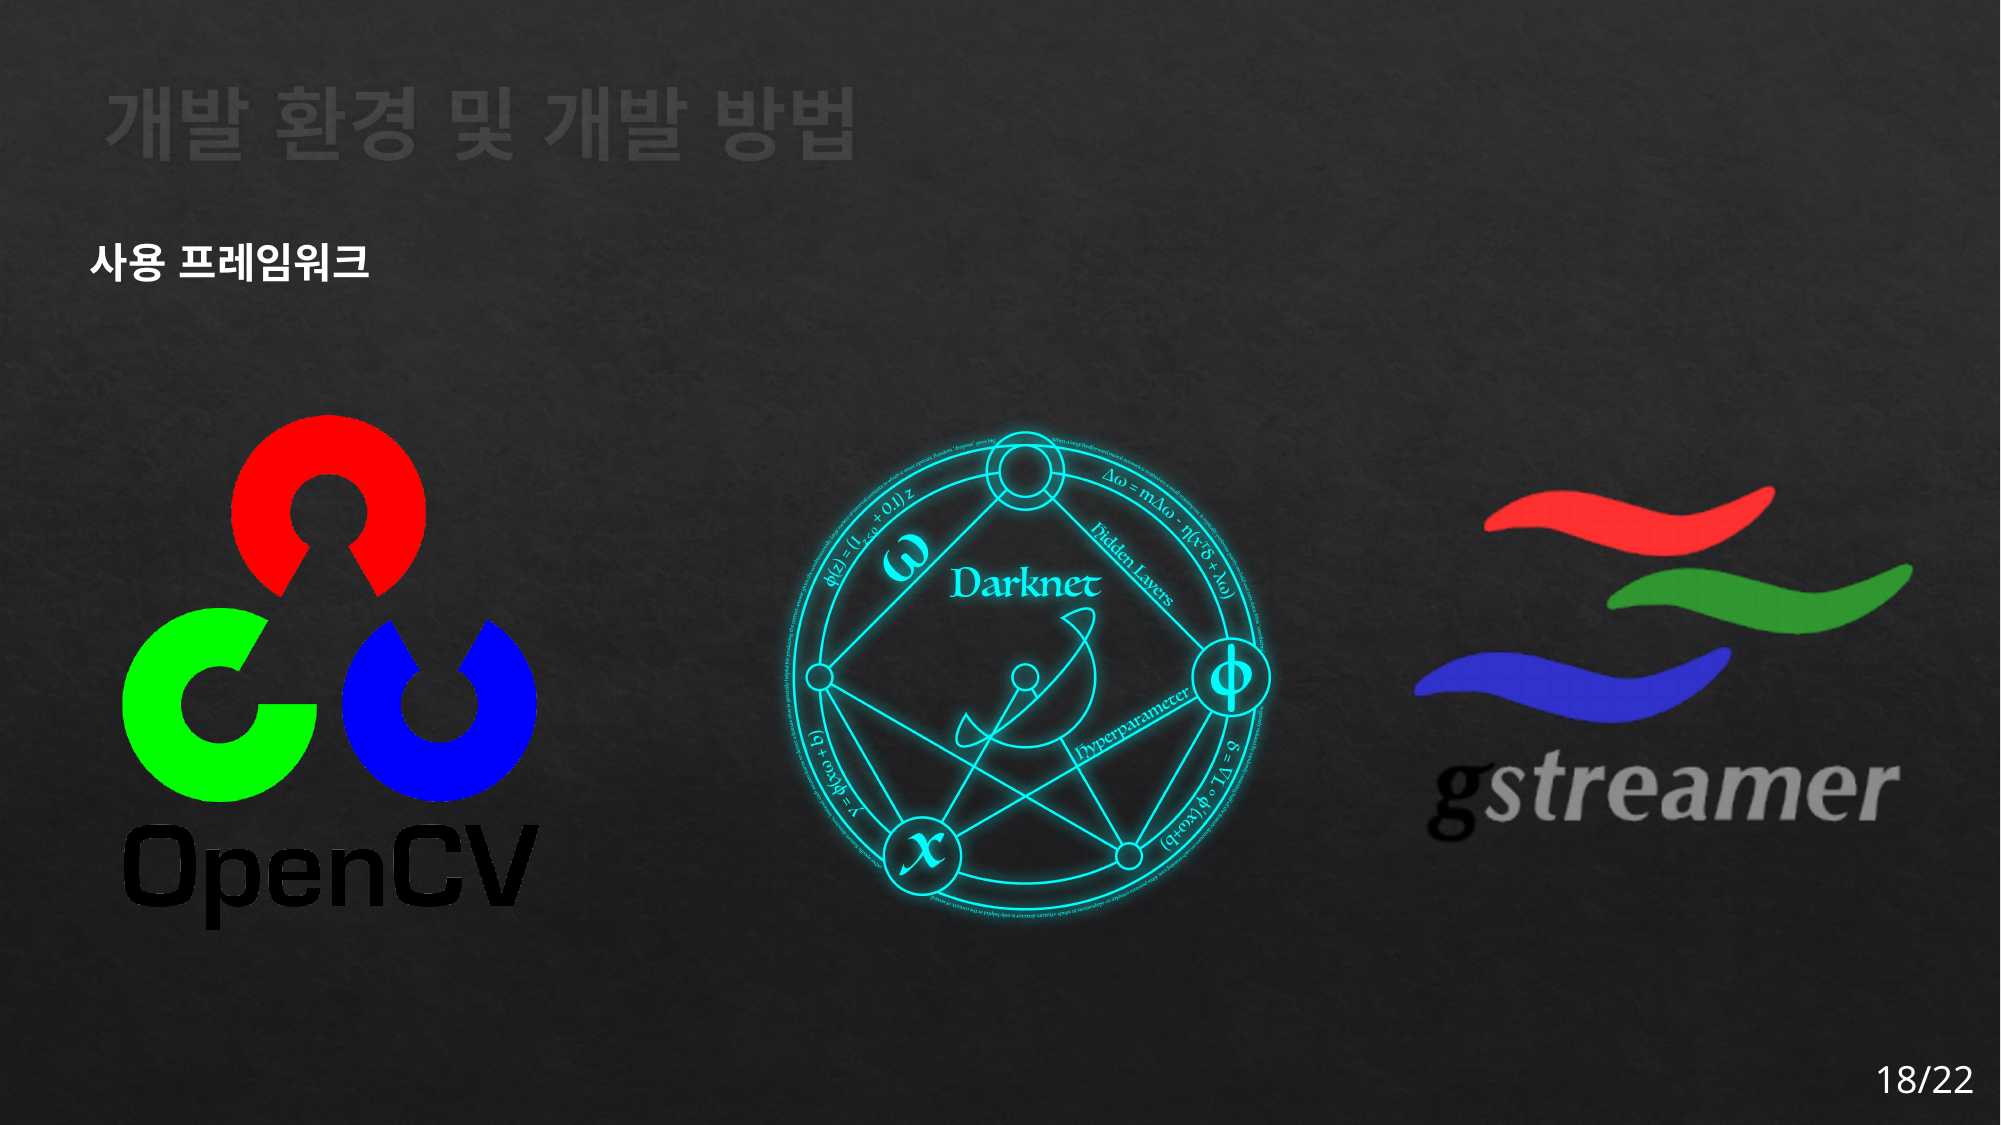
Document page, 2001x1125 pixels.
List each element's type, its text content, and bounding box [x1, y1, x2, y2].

title 개발 환경 및 개발 방법 [87, 65, 1138, 179]
picture [120, 415, 539, 931]
text_box 사용 프레임워크 [74, 229, 1918, 295]
text_box 18/22 [1860, 1048, 2000, 1108]
picture [769, 415, 1291, 931]
picture [1408, 409, 1918, 919]
